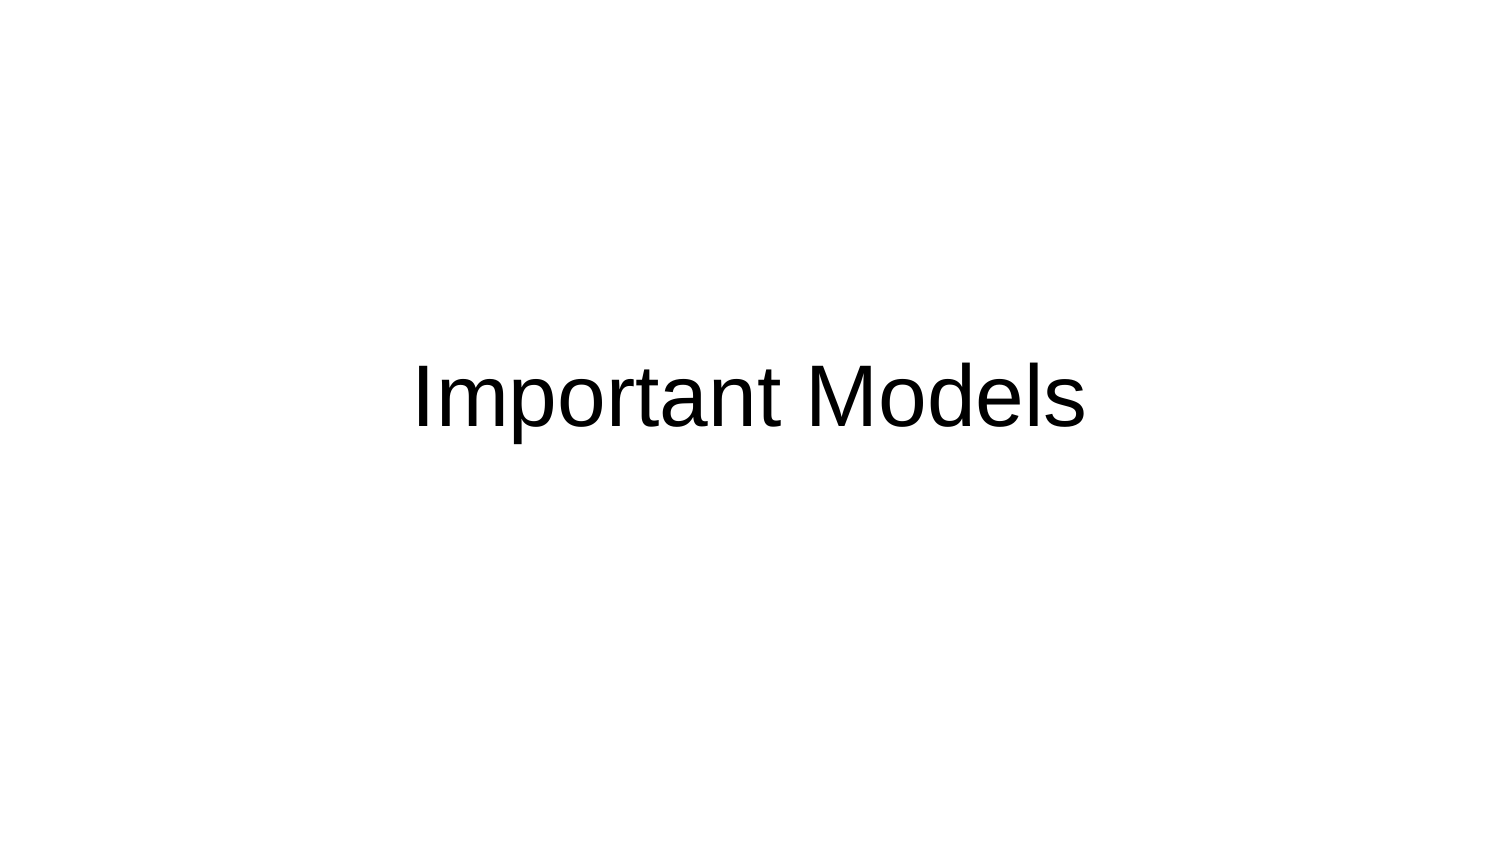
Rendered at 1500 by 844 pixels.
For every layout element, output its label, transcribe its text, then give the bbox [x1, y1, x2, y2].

title Important Models [51, 122, 1449, 459]
